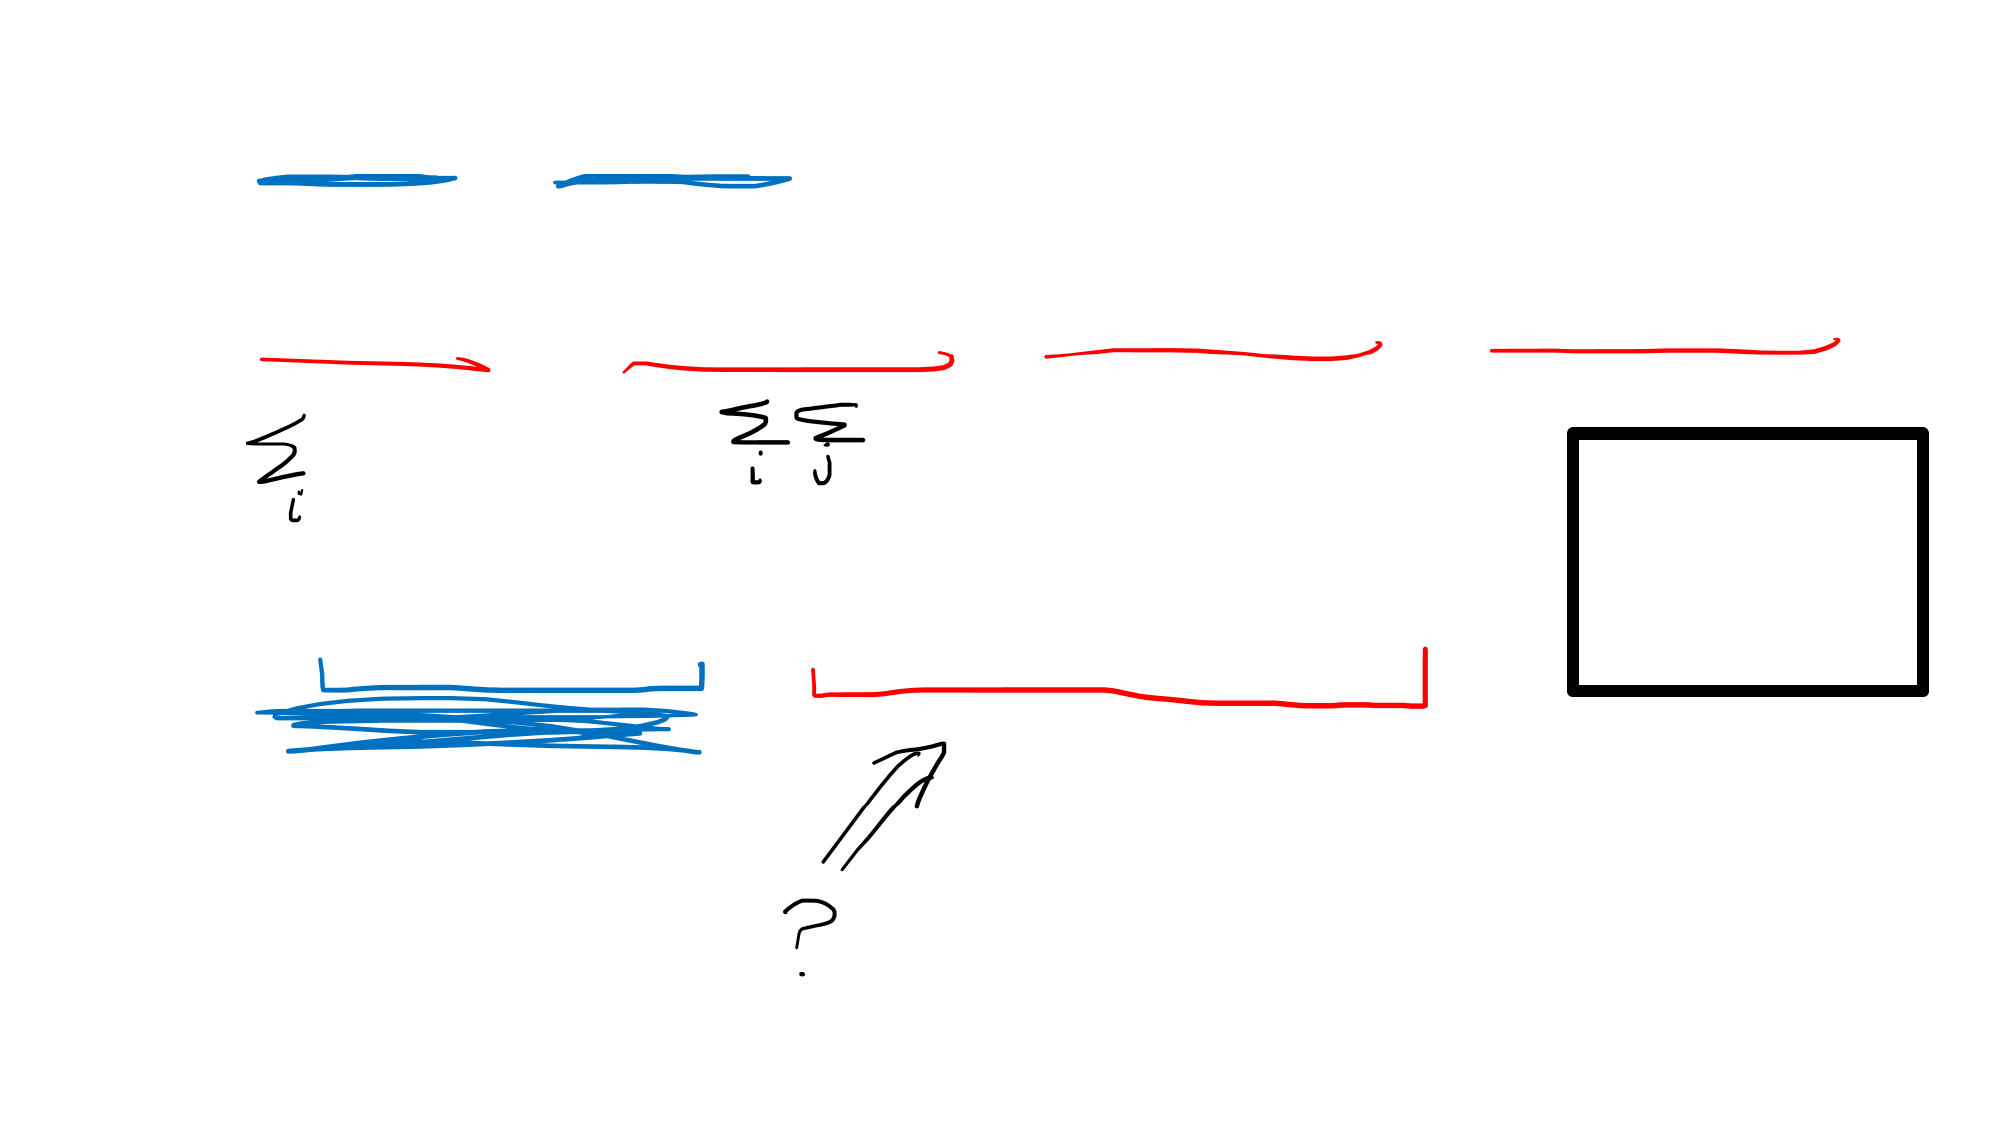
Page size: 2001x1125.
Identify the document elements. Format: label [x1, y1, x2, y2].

picture [246, 174, 1850, 986]
